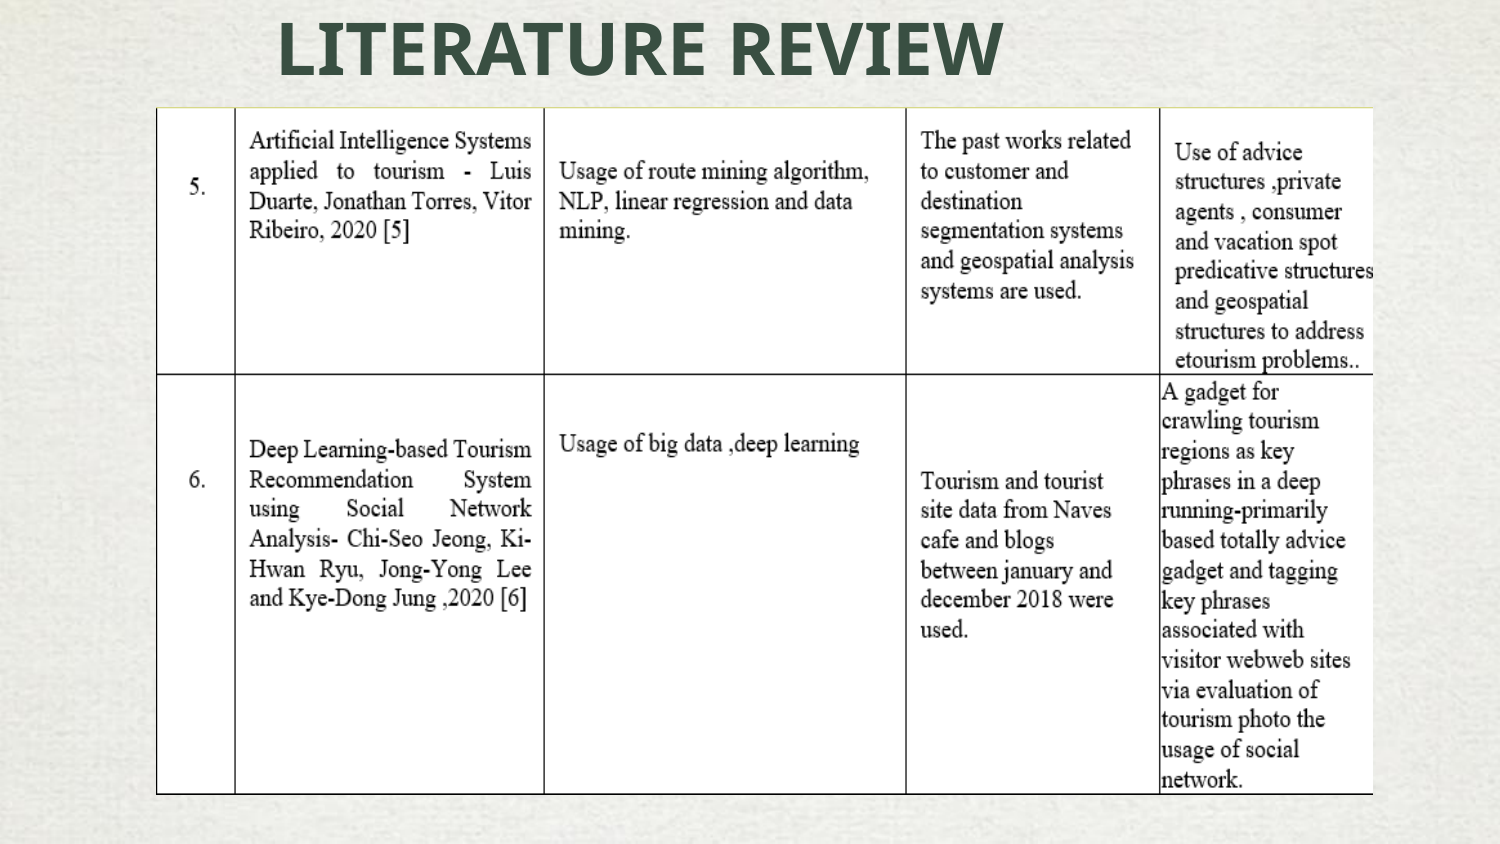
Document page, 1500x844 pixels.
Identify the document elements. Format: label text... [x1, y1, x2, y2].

picture [0, 0, 1500, 844]
title LITERATURE REVIEW [16, 0, 1283, 81]
